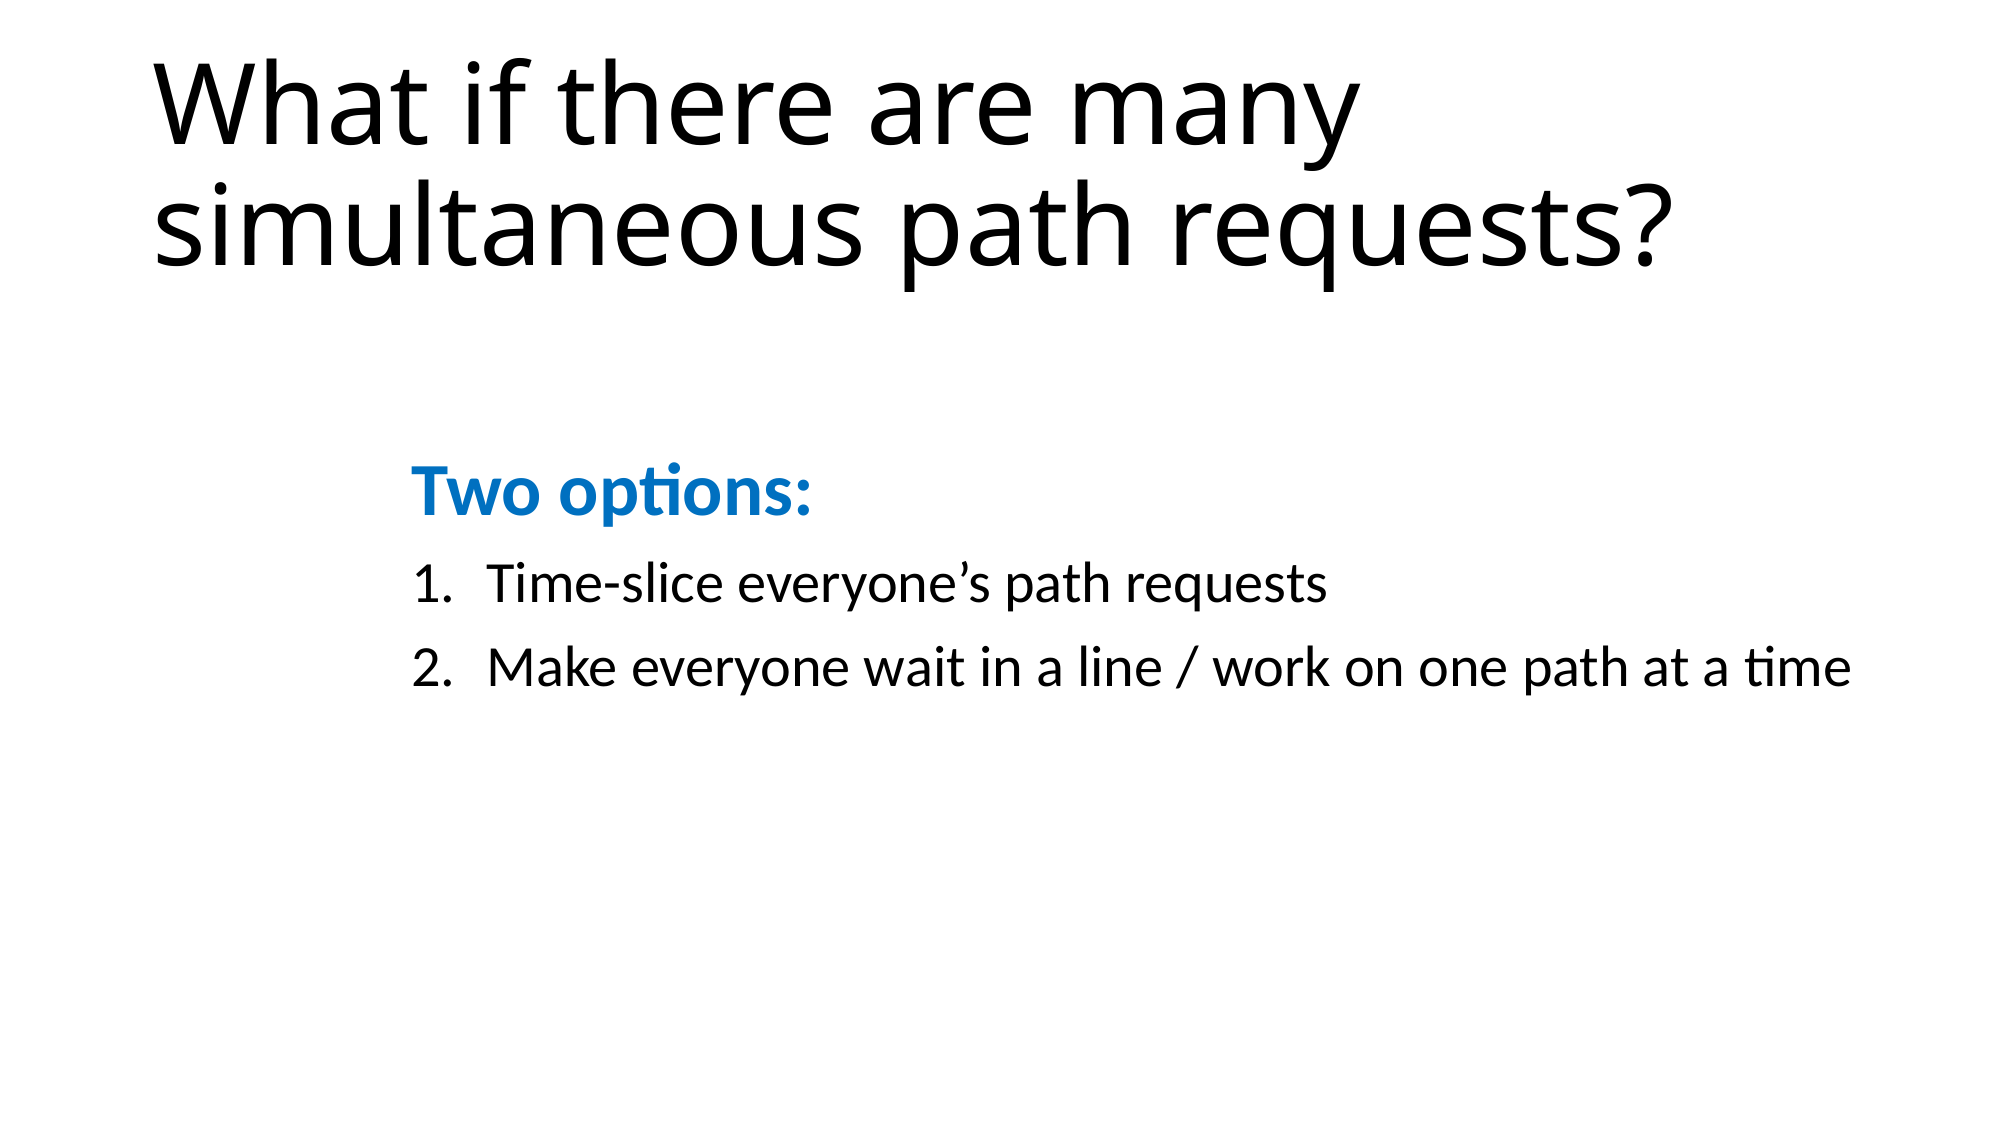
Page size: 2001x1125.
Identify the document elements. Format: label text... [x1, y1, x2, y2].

title What if there are many simultaneous path requests? [137, 59, 1863, 278]
list Two options: Time-slice everyone’s path requests Make everyone wait in a line / work on one path at a time [396, 443, 1946, 1014]
